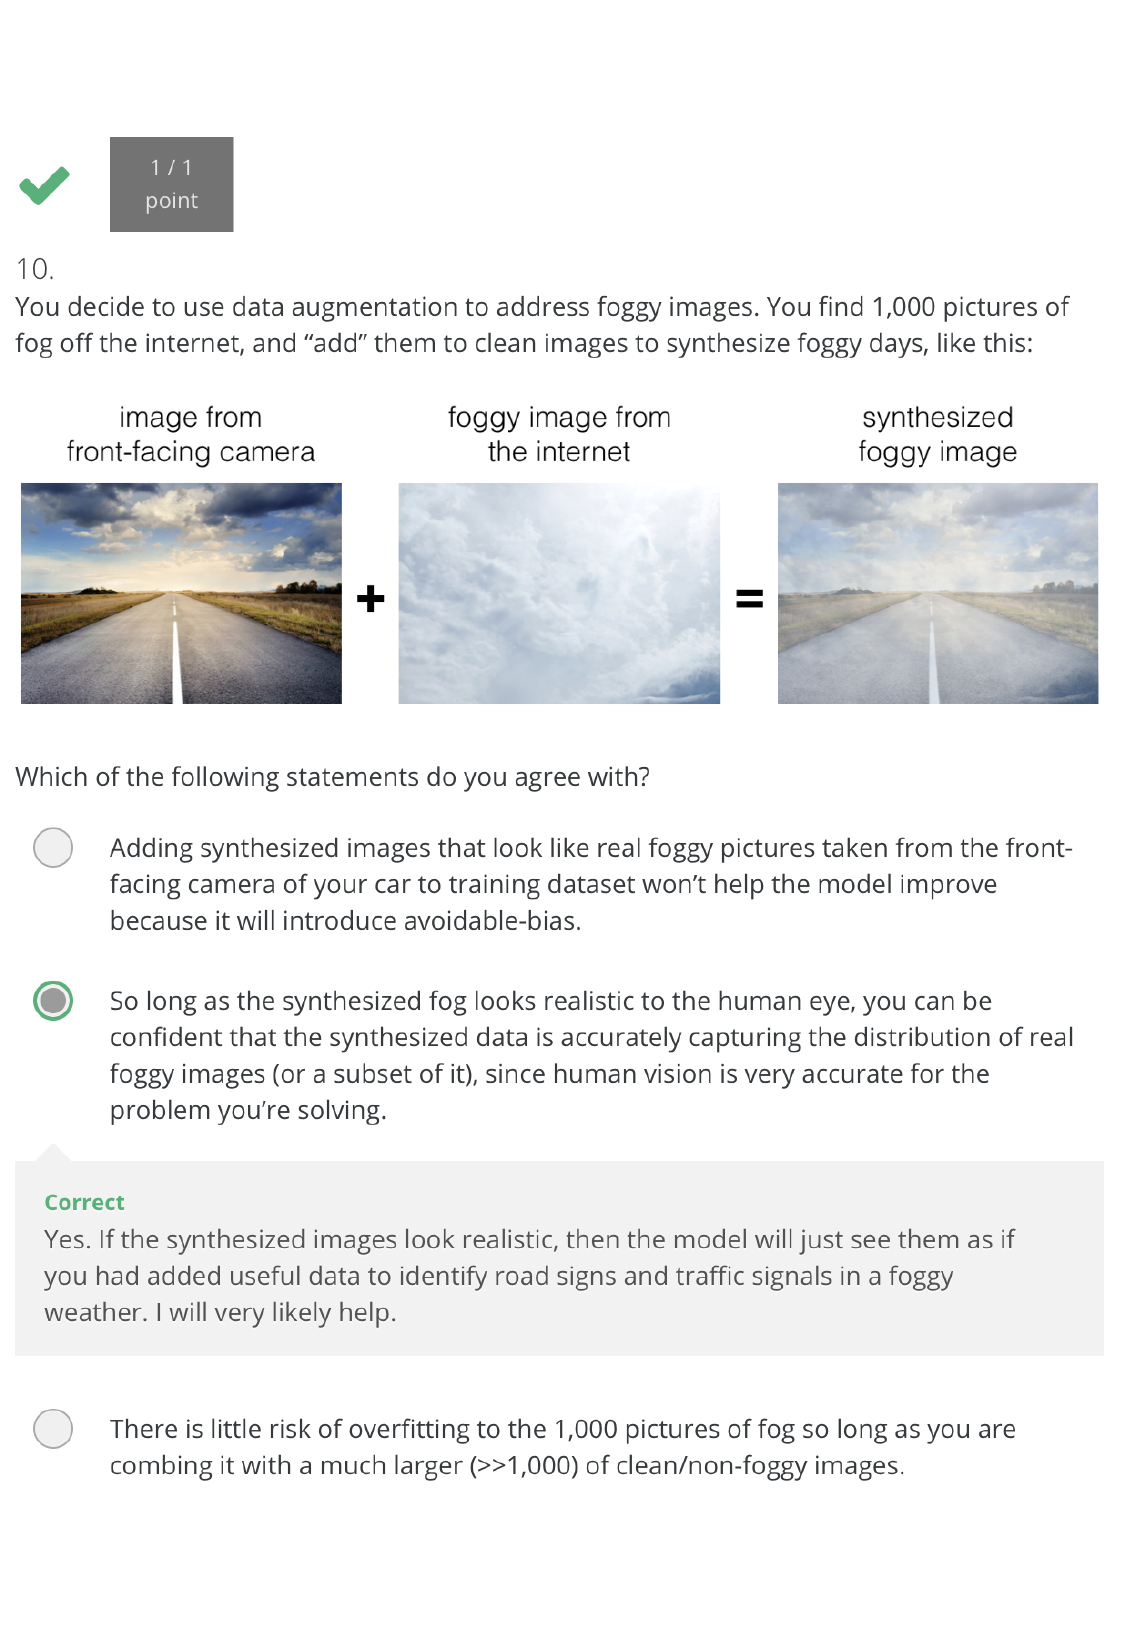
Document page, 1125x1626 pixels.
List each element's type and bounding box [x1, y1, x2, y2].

picture [0, 122, 1125, 1503]
